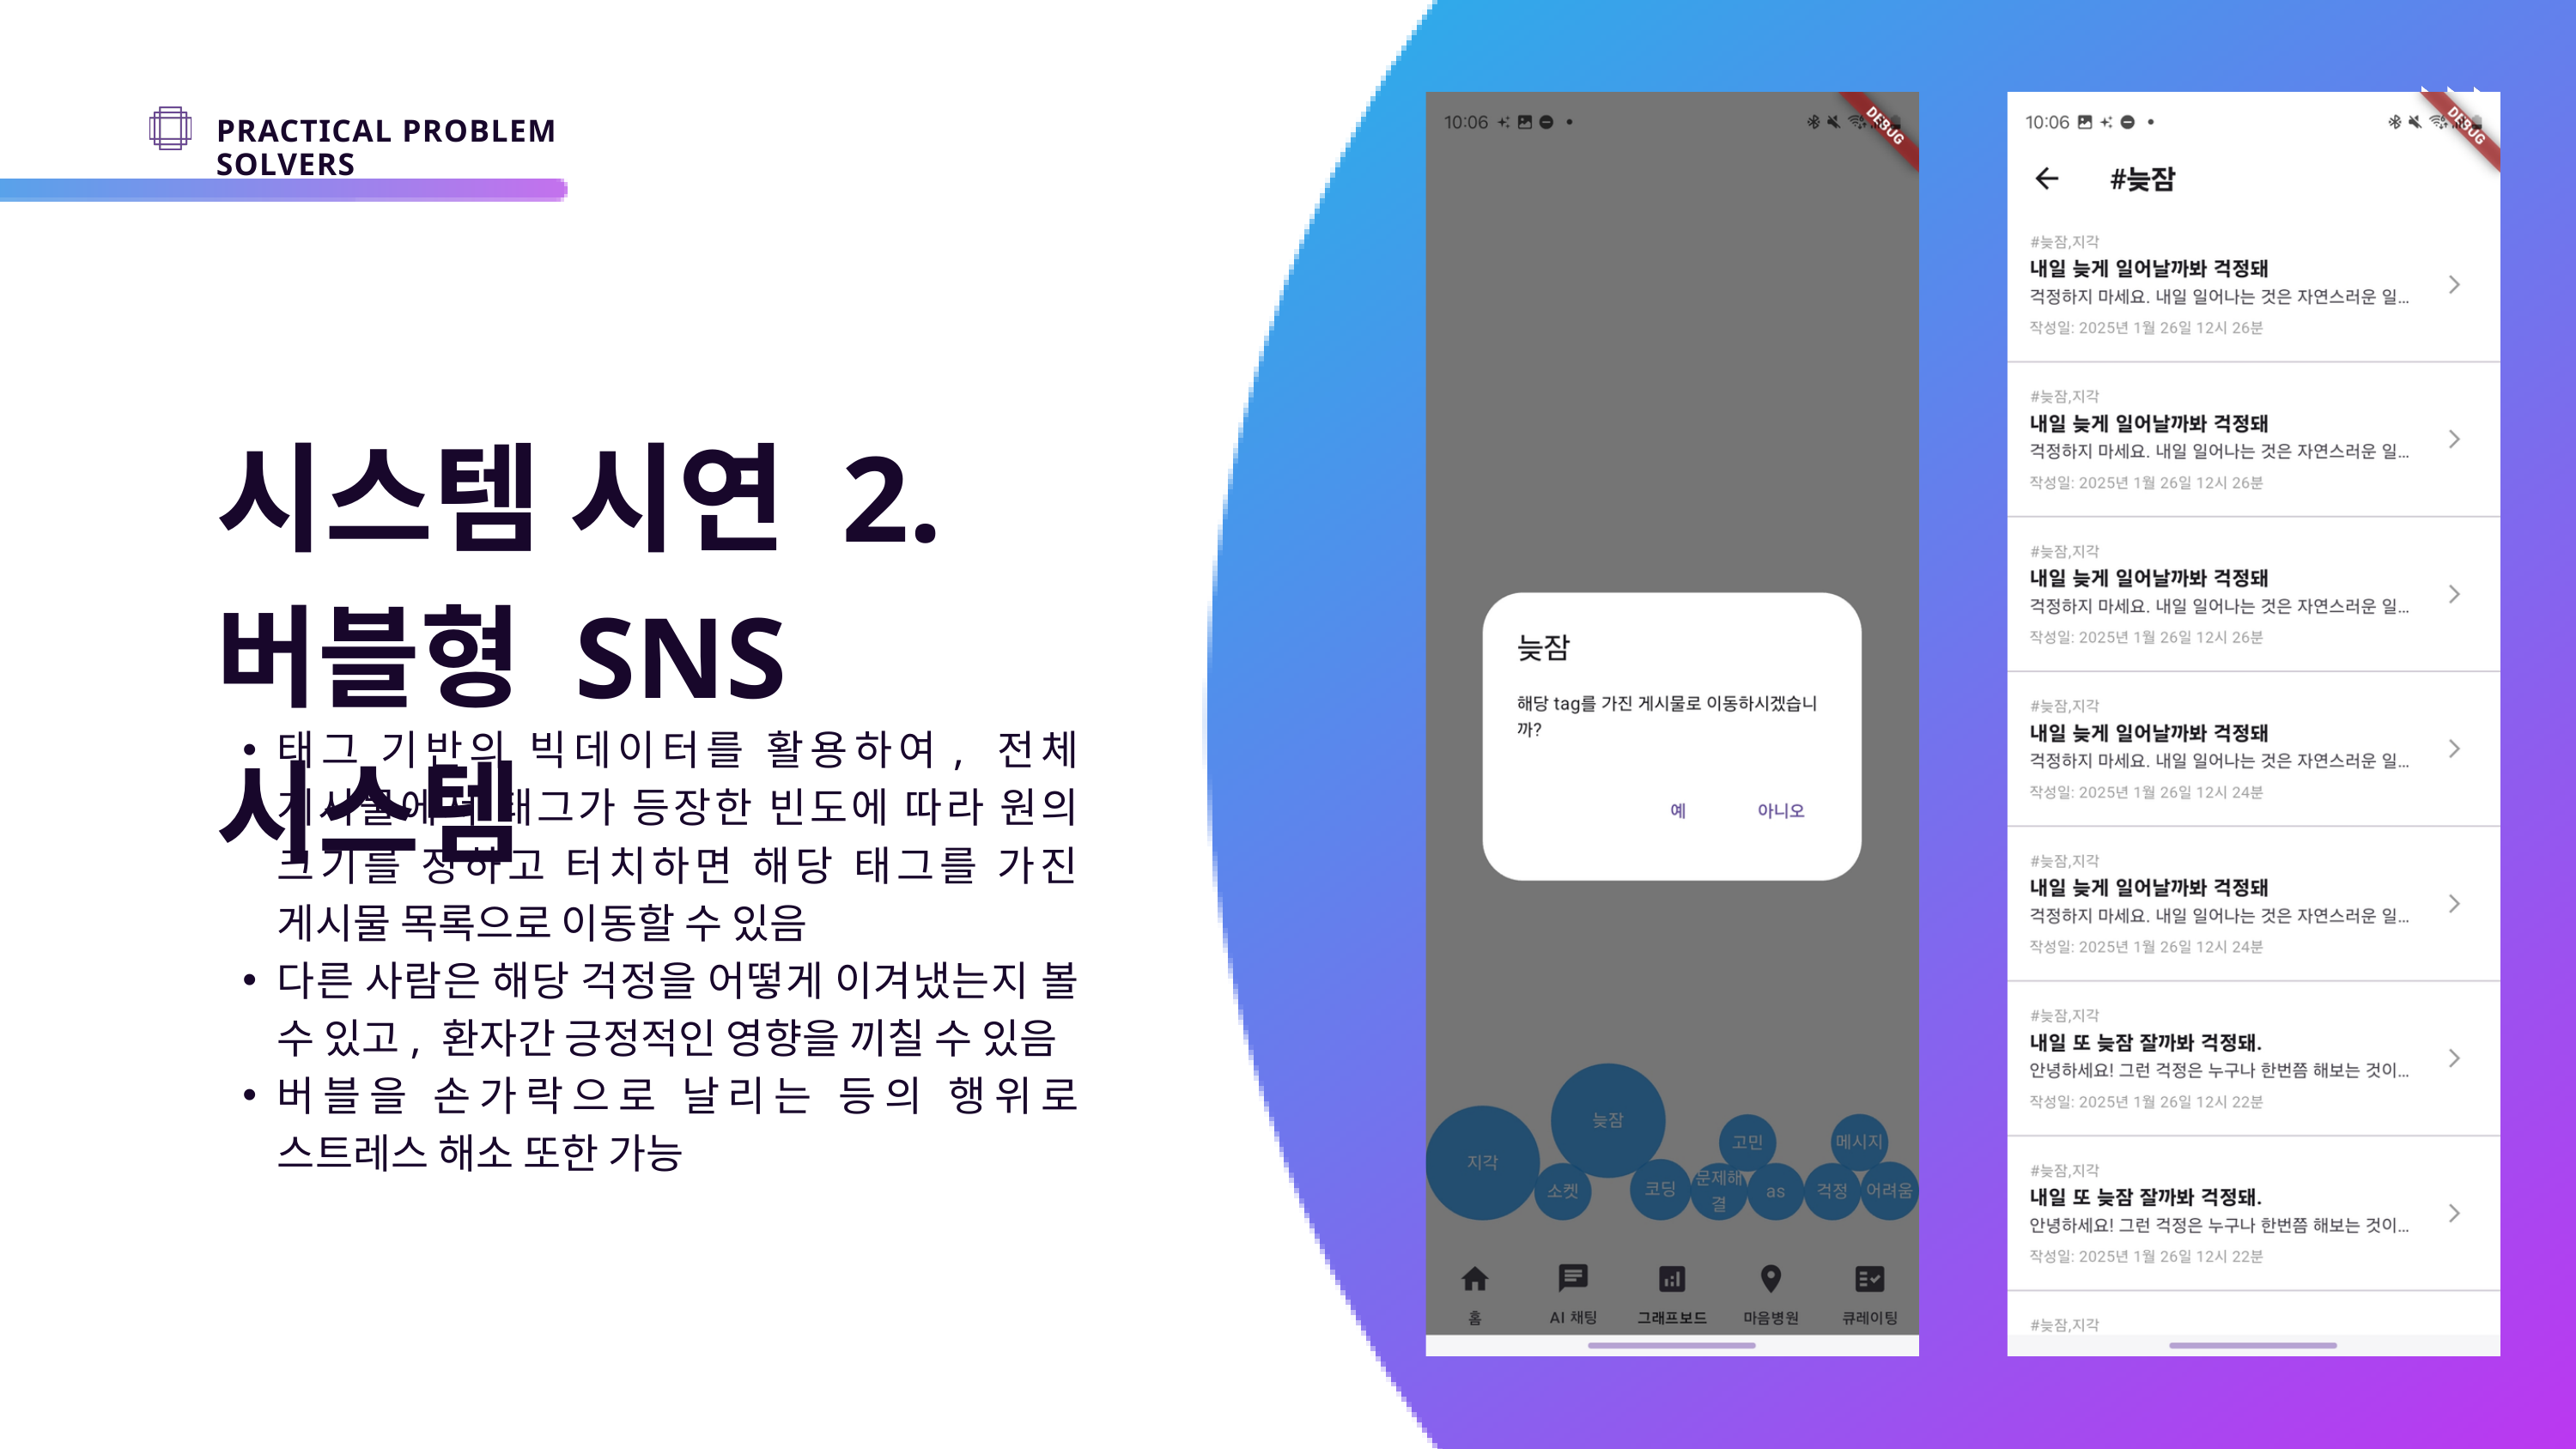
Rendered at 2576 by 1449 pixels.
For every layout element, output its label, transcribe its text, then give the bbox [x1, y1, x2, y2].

text_box [0, 179, 568, 202]
text_box [1193, 0, 2576, 1449]
text_box [2007, 92, 2500, 1356]
text_box [1425, 92, 1919, 1356]
text_box PRACTICAL PROBLEM SOLVERS [216, 114, 644, 182]
text_box 태그 기반의 빅데이터를 활용하여, 전체 게시물에서 태그가 등장한 빈도에 따라 원의 크기를 정하고 터치하면 해당 태그를 가진 게시물 목록으로 이동할 수 있음 다른 사람은 해당 걱정을 어떻게 이겨냈는지 볼 수 있고, 환자간 긍정적인 영향을 끼칠 수 있음 버블을 손가락으로 날리는 등의 행위로 스트레스 해소 또한 가능 [207, 716, 1079, 1177]
text_box [2421, 86, 2500, 92]
text_box 시스템 시연 2. 버블형 SNS 시스템 [216, 399, 1147, 876]
text_box [149, 106, 192, 150]
